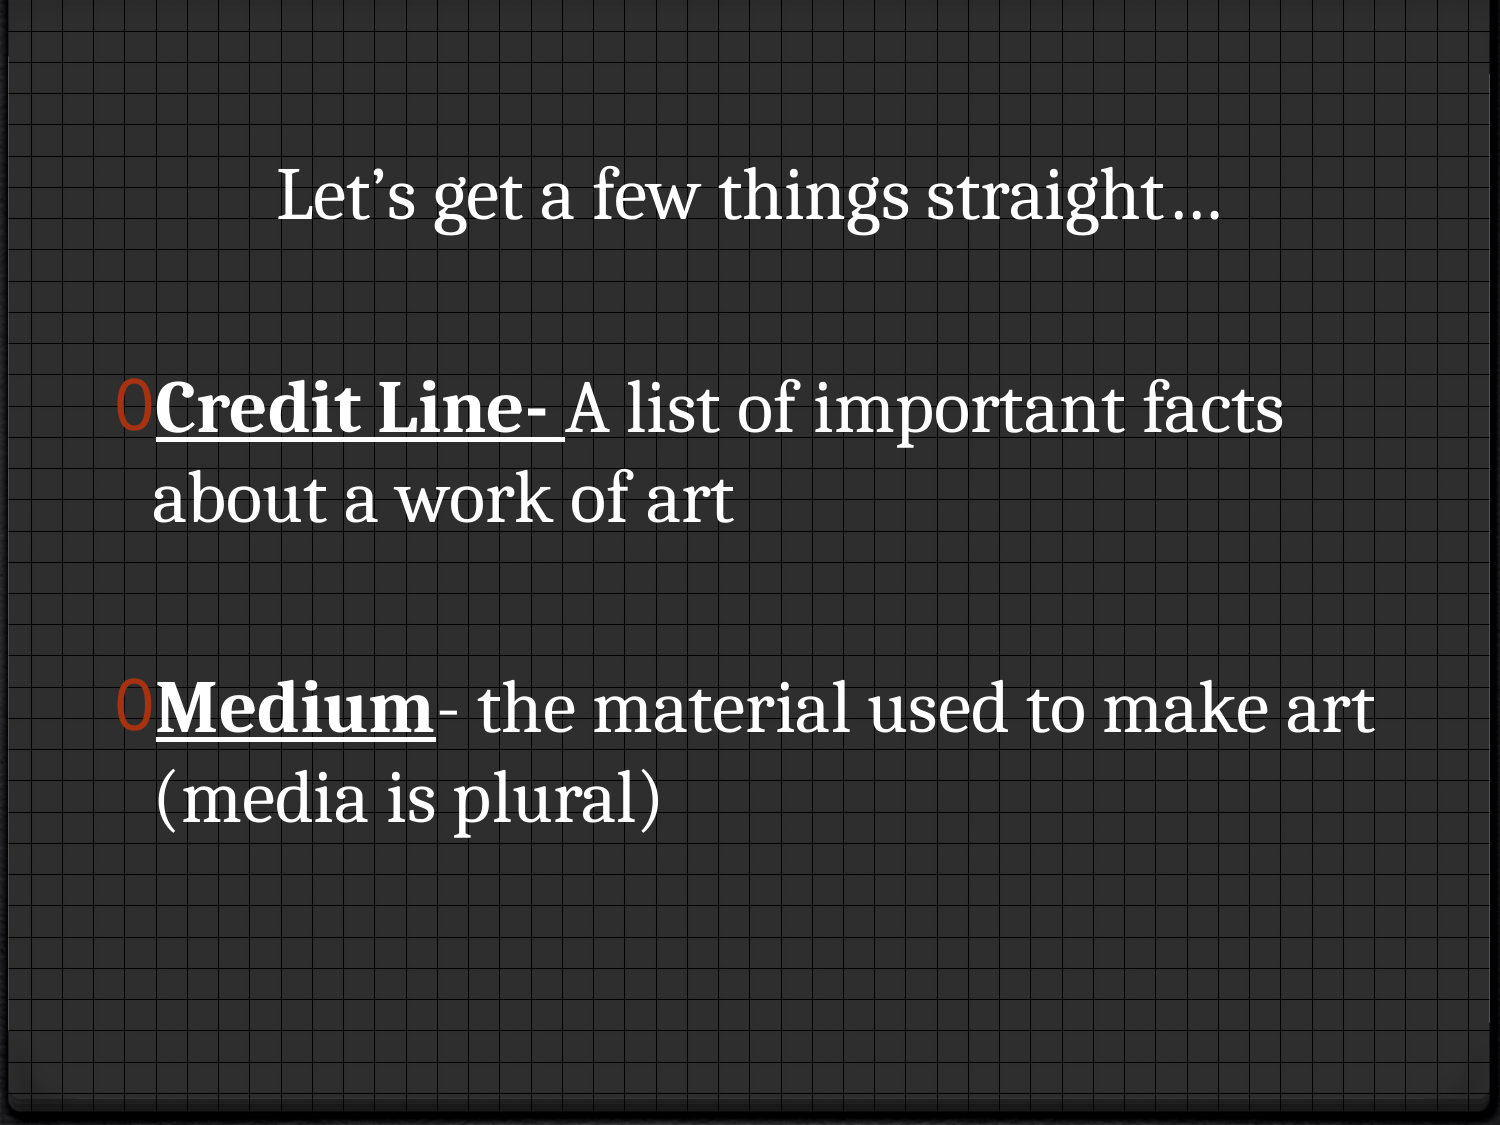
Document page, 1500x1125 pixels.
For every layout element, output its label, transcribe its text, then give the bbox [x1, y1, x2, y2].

list Credit Line- A list of important facts about a work of art Medium- the material used to make art (media is plural) [99, 350, 1413, 938]
title Let’s get a few things straight… [90, 71, 1410, 309]
picture [0, 0, 1500, 1125]
